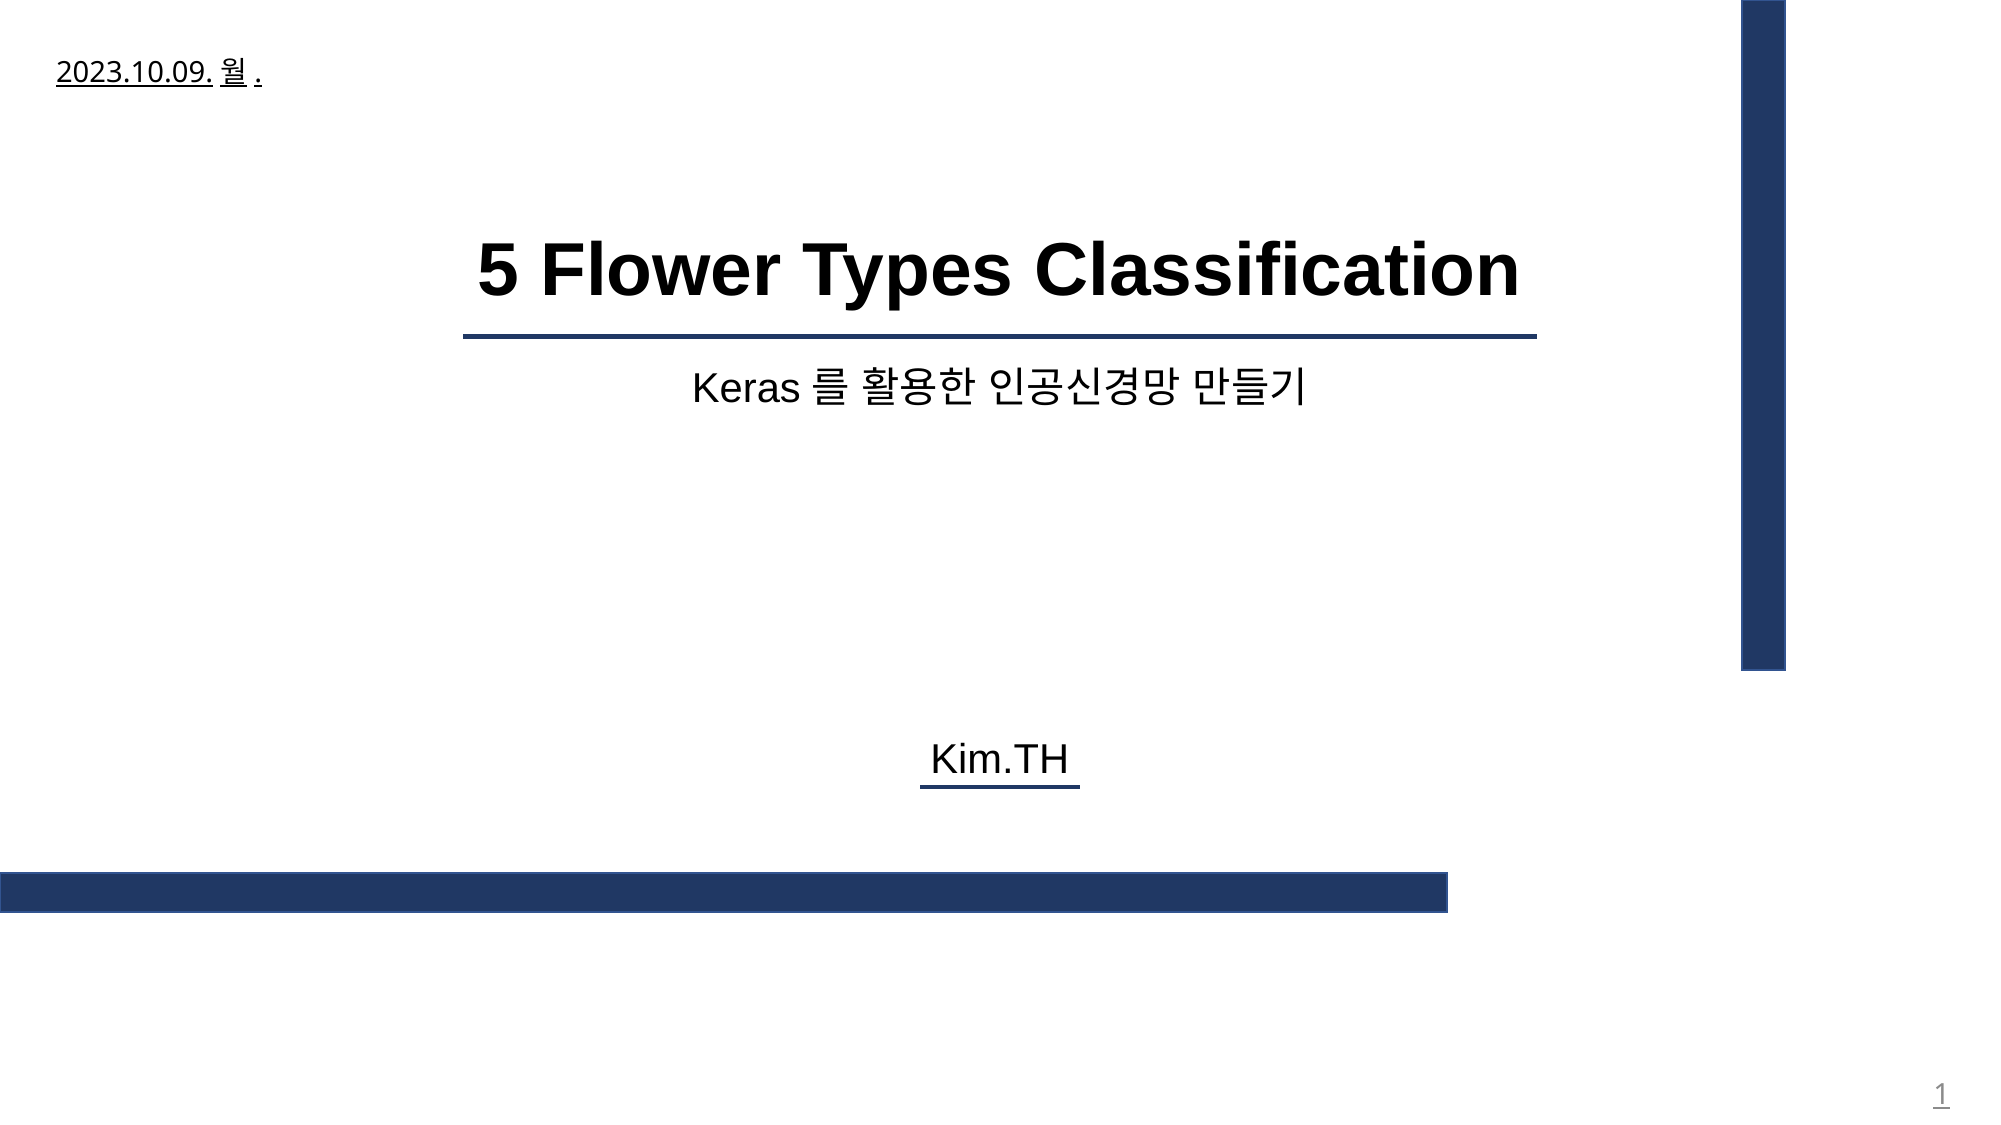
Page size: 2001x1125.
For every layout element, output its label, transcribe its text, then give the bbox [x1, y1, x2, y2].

text_box Kim.TH [915, 699, 1085, 865]
text_box 2023.10.09.월. [41, 45, 277, 96]
text_box [0, 872, 1448, 913]
text_box Keras를 활용한 인공신경망 만들기 [560, 353, 1440, 419]
slide_number 1 [1883, 1065, 2000, 1125]
text_box [1741, 0, 1786, 671]
text_box 5 Flower Types Classification [463, 213, 1537, 318]
